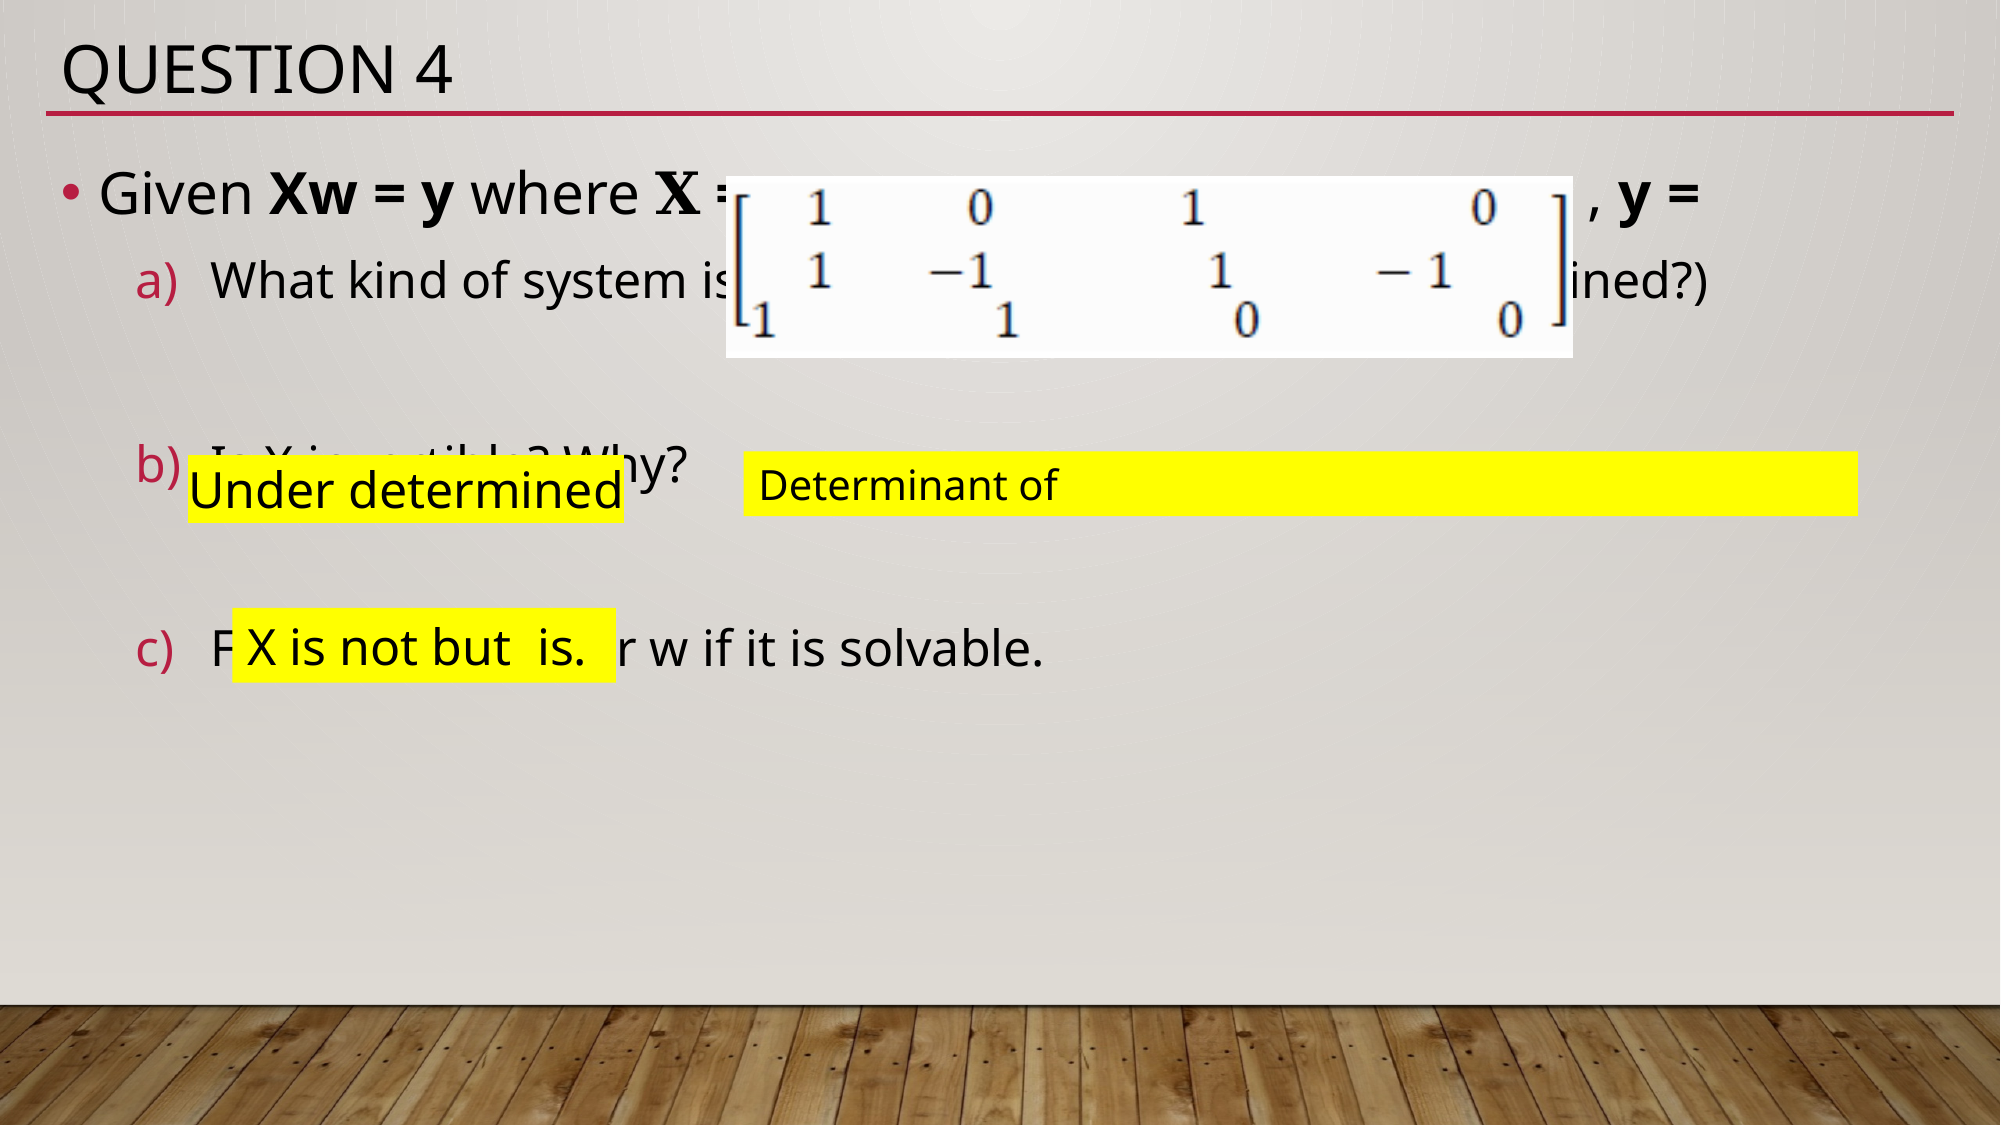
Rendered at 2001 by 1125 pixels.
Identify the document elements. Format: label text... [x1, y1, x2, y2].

picture [725, 175, 1574, 358]
title Question 4 [45, 28, 1954, 201]
text_box Under determined [173, 451, 639, 527]
picture [0, 1005, 2000, 1125]
